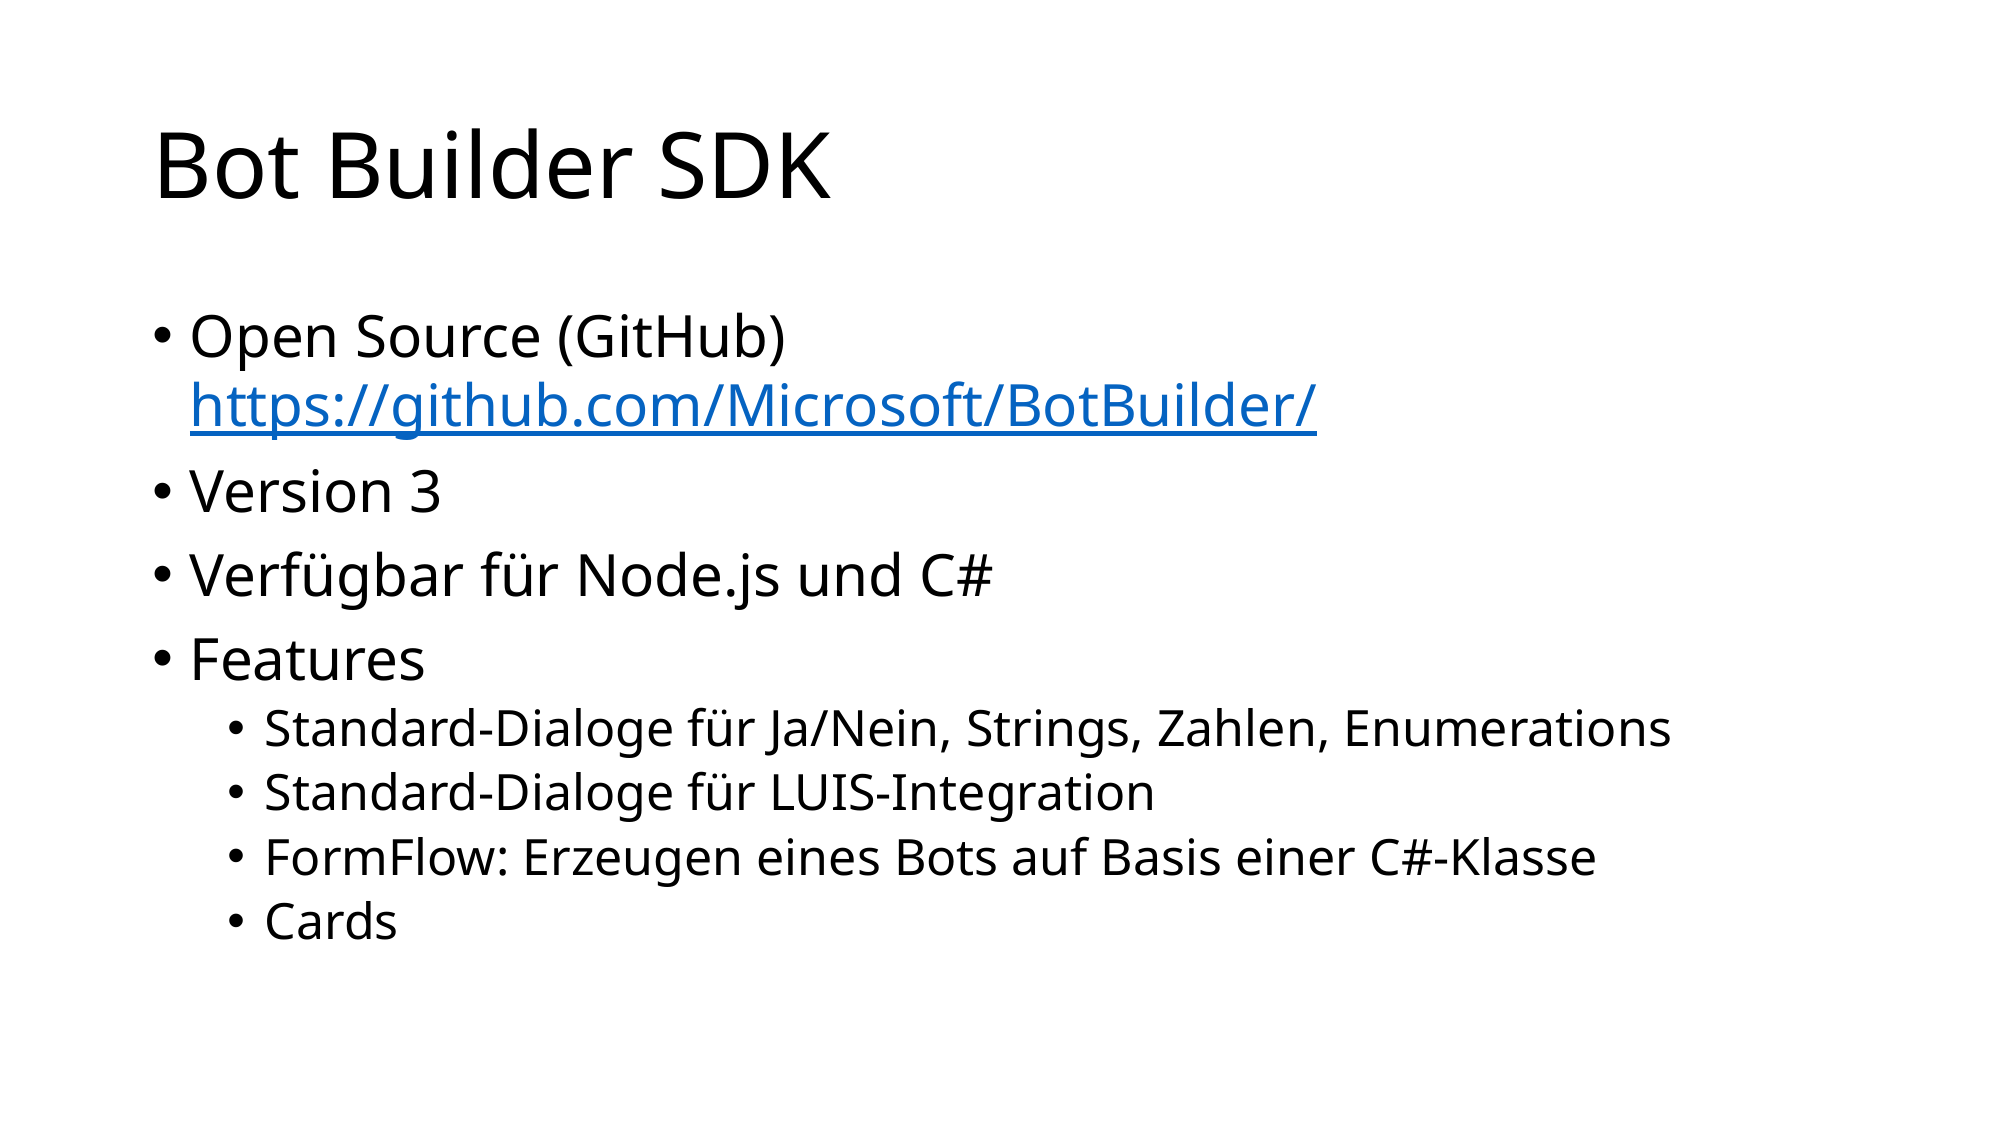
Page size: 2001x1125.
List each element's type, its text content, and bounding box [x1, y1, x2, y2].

title Bot Builder SDK [137, 59, 1863, 278]
list Open Source (GitHub) https://github.com/Microsoft/BotBuilder/ Version 3 Verfügbar für Node.js und C# Features Standard-Dialoge für Ja/Nein, Strings, Zahlen, Enumerations Standard-Dialoge für LUIS-Integration FormFlow: Erzeugen eines Bots auf Basis einer C#-Klasse Cards [137, 299, 1863, 1014]
